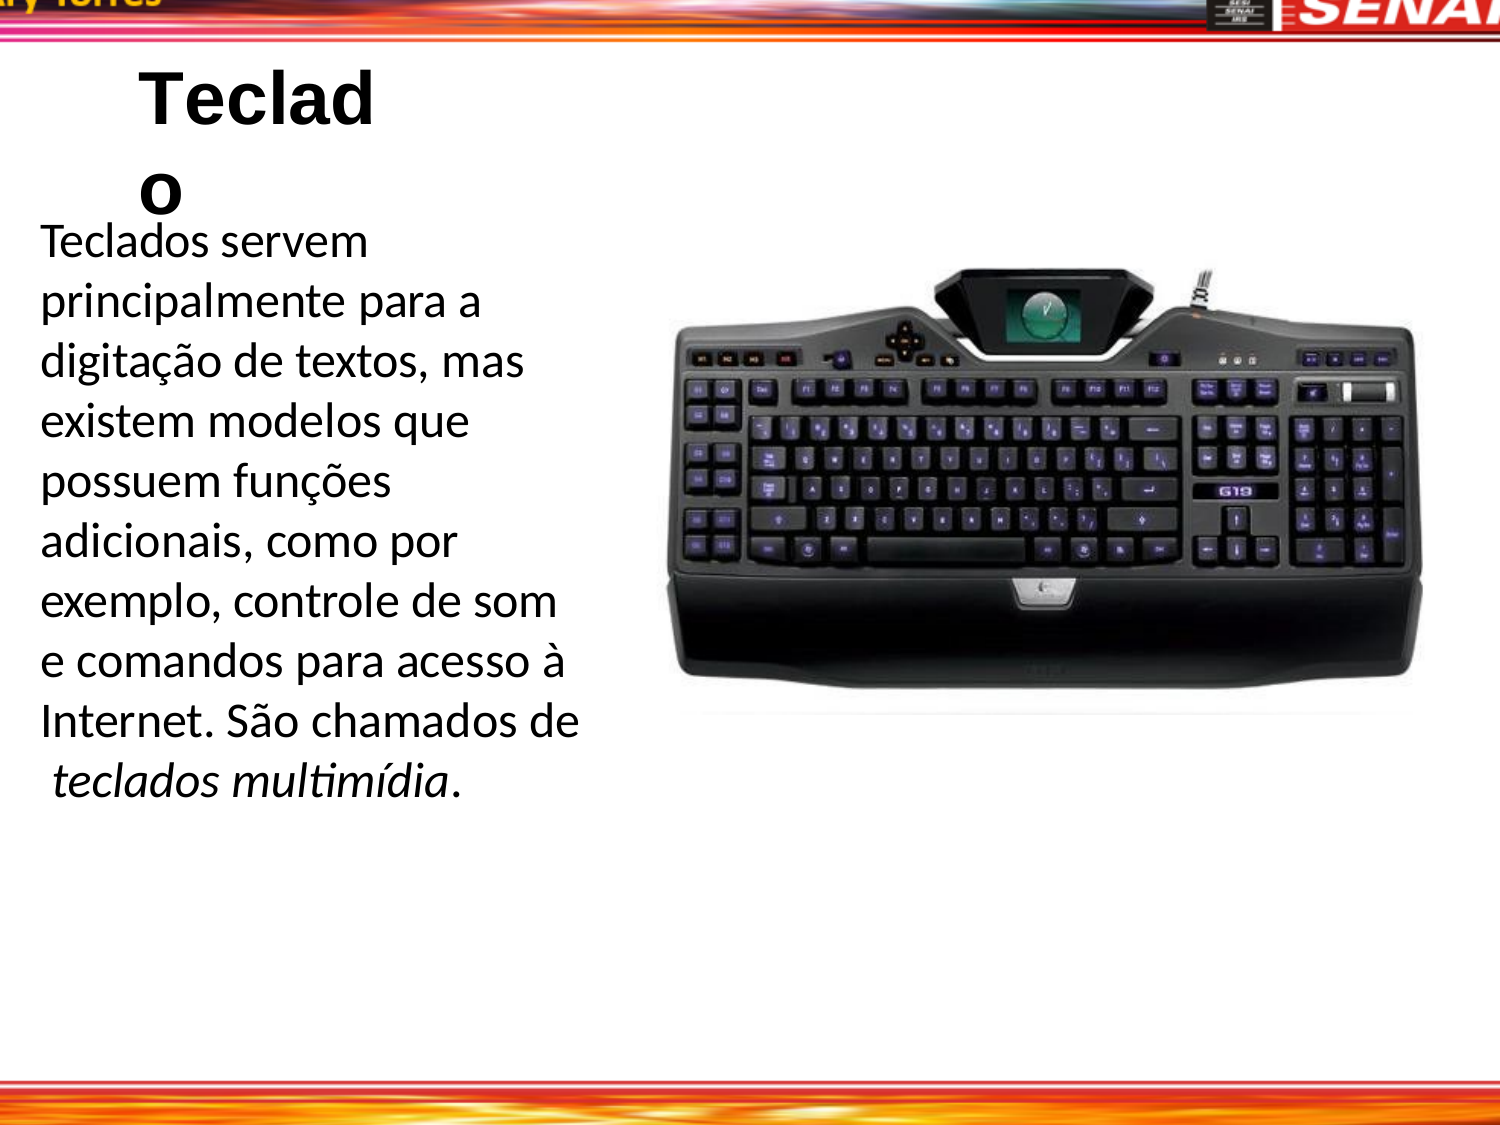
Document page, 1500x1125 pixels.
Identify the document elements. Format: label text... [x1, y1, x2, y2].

picture [0, 0, 1500, 1125]
title Teclado [136, 47, 419, 205]
text_box Teclados servem principalmente para a digitação de textos, mas existem modelos que possuem funções adicionais, como por exemplo, controle de som e comandos para acesso à Internet. São chamados de teclados multimídia. [38, 205, 585, 808]
